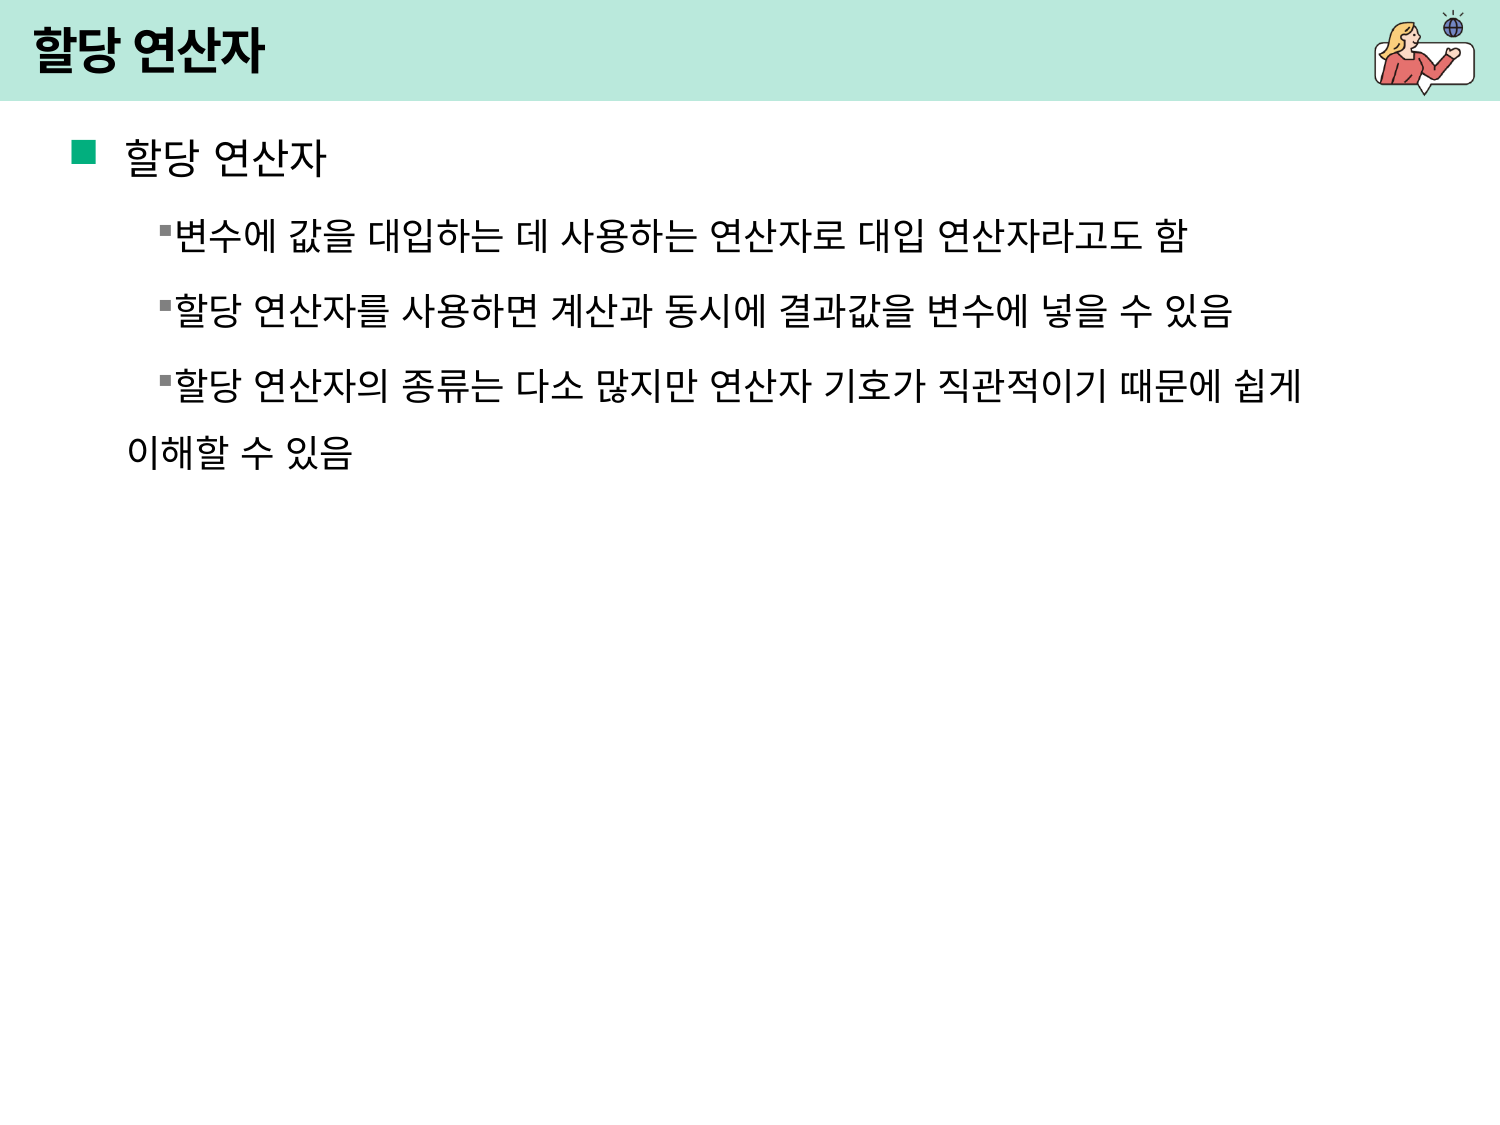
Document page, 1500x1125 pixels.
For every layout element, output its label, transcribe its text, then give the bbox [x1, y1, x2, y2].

picture [1359, 0, 1500, 97]
list 할당 연산자 변수에 값을 대입하는 데 사용하는 연산자로 대입 연산자라고도 함 할당 연산자를 사용하면 계산과 동시에 결과값을 변수에 넣을 수 있음 할당 연산자의 종류는 다소 많지만 연산자 기호가 직관적이기 때문에 쉽게 이해할 수 있음 [53, 125, 1425, 1005]
title 할당 연산자 [17, 10, 1295, 89]
